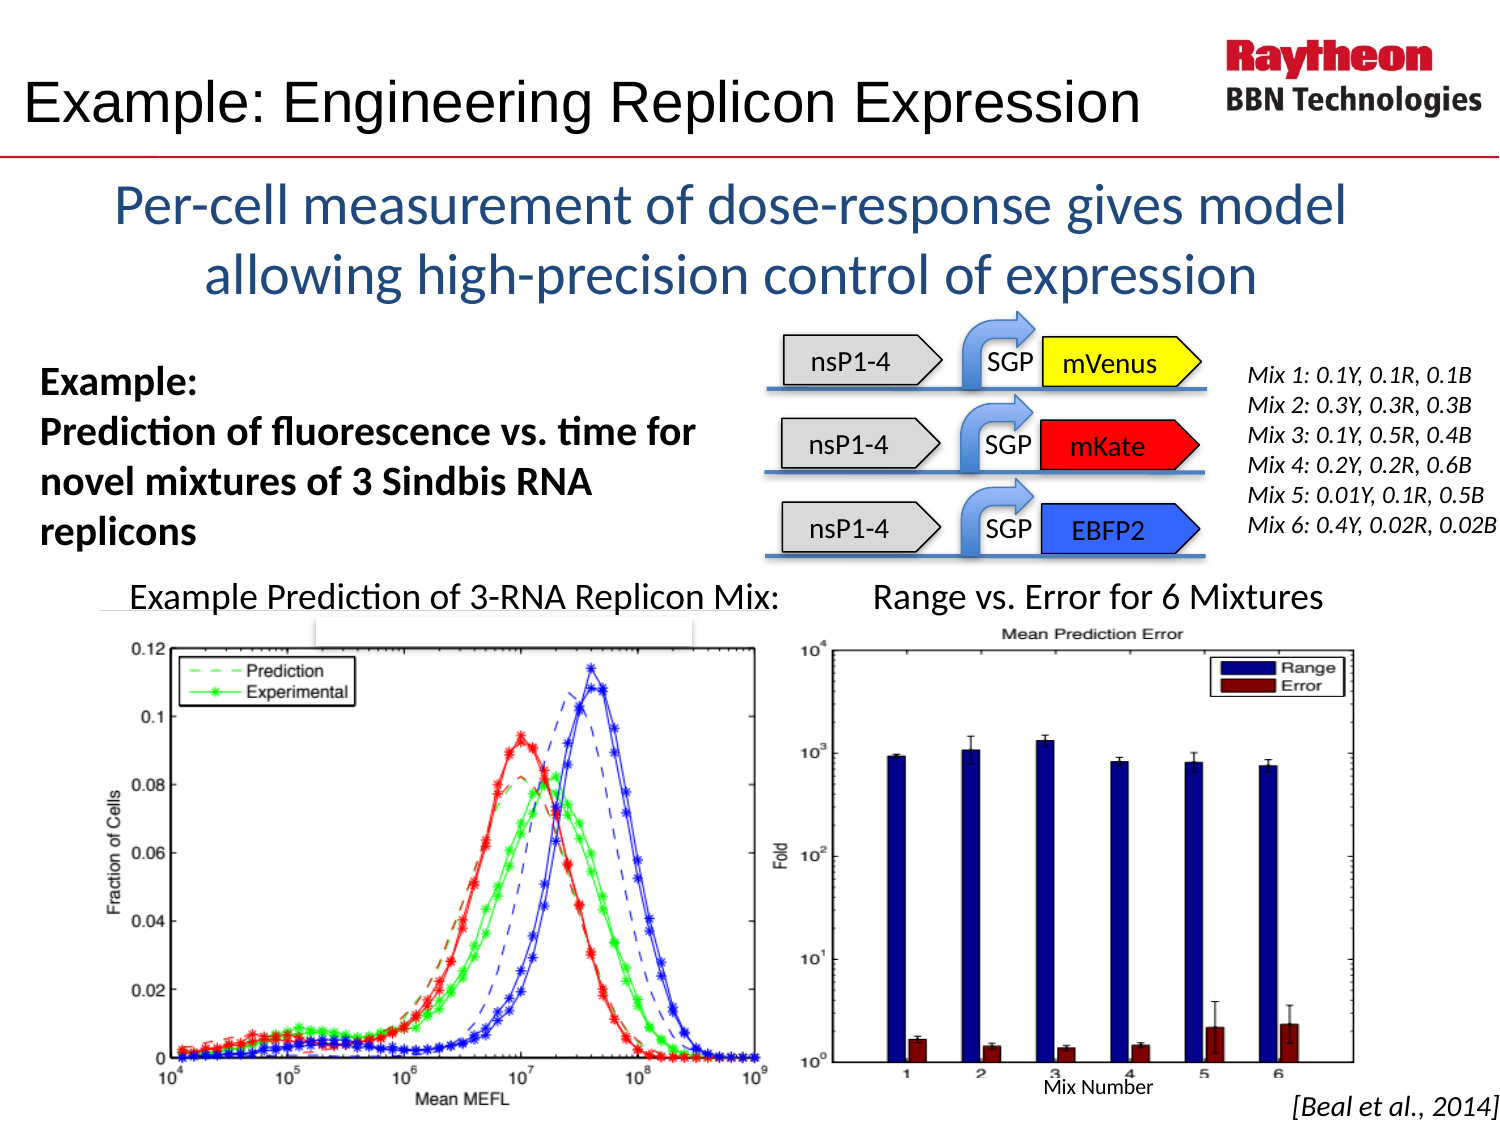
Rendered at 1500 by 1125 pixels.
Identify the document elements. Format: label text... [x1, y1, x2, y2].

text_box Mix 1: 0.1Y, 0.1R, 0.1B Mix 2: 0.3Y, 0.3R, 0.3B Mix 3: 0.1Y, 0.5R, 0.4B Mix 4: 0.2Y, 0.2R, 0.6B Mix 5: 0.01Y, 0.1R, 0.5B Mix 6: 0.4Y, 0.02R, 0.02B [1232, 351, 1500, 546]
text_box Example: Prediction of fluorescence vs. time for novel mixtures of 3 Sindbis RNA replicons [25, 346, 761, 562]
text_box Per-cell measurement of dose-response gives model allowing high-precision control of expression [81, 158, 1382, 314]
picture [1222, 36, 1484, 121]
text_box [99, 564, 1382, 1111]
title Example: Engineering Replicon Expression [8, 42, 1359, 156]
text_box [764, 478, 1206, 557]
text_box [764, 394, 1206, 473]
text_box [766, 310, 1208, 390]
text_box [Beal et al., 2014] [1277, 1079, 1500, 1125]
